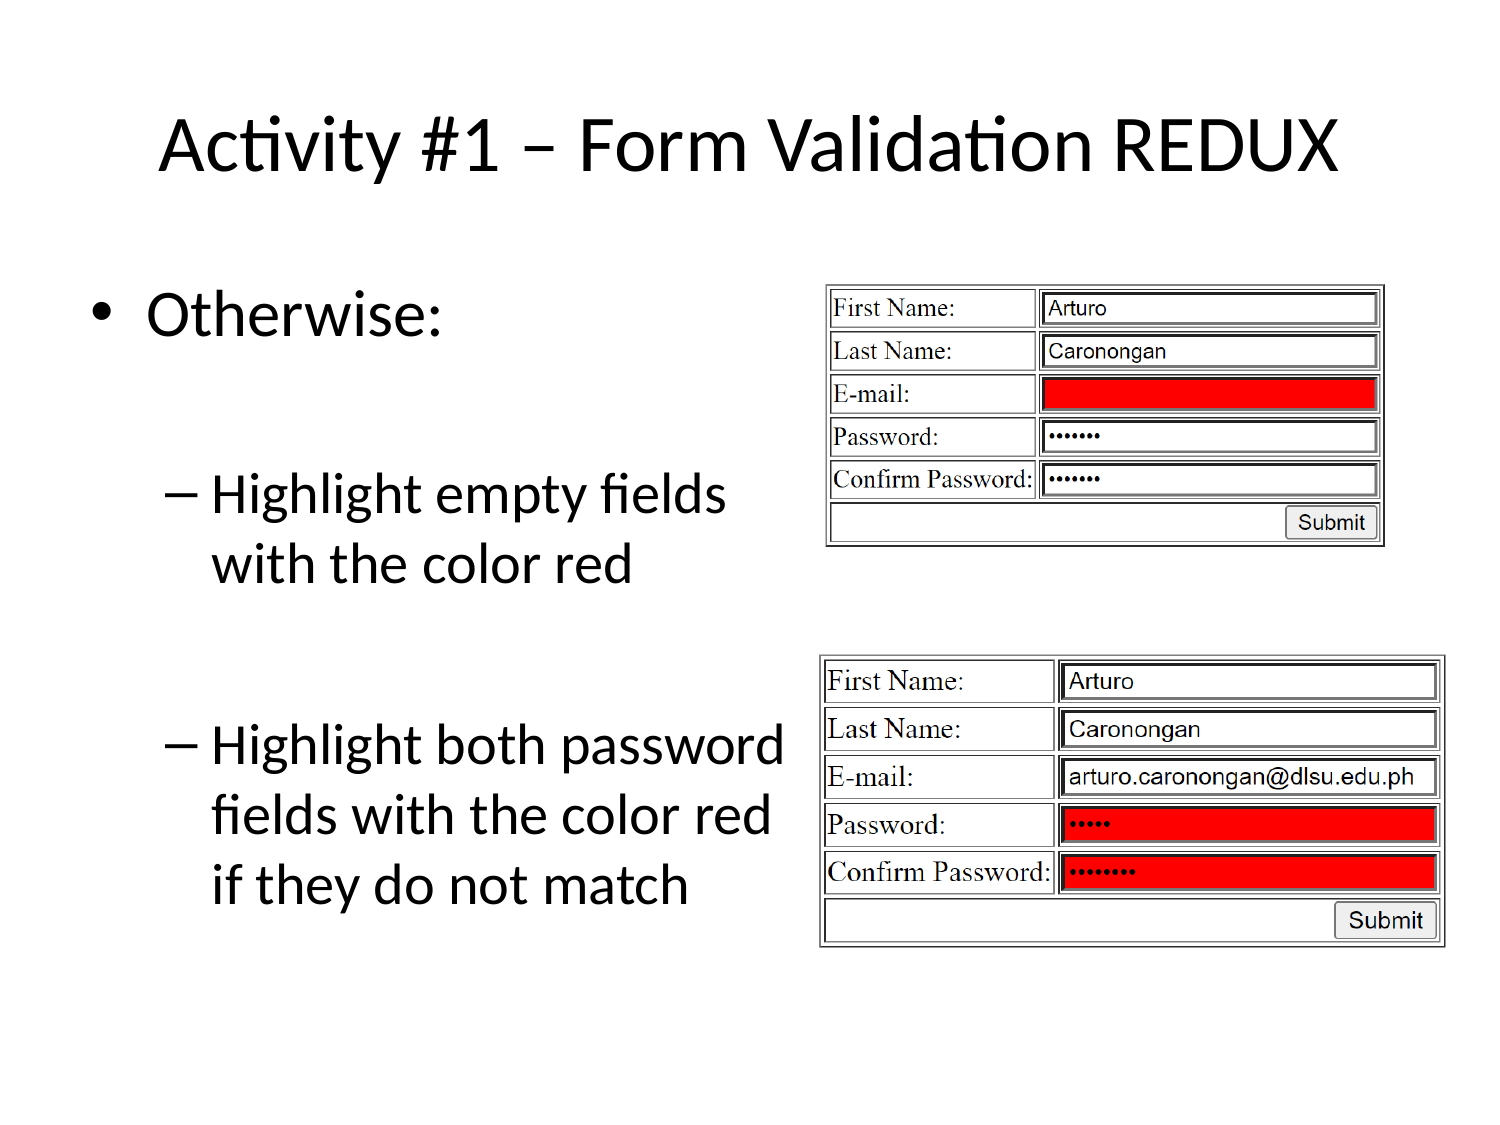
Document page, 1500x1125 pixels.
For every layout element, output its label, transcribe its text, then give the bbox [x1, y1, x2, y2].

picture [808, 278, 1397, 562]
title Activity #1 – Form Validation REDUX [75, 45, 1425, 233]
picture [808, 644, 1469, 967]
list Otherwise: Highlight empty fields with the color red Highlight both password fields with the color red if they do not match [75, 262, 1425, 1005]
